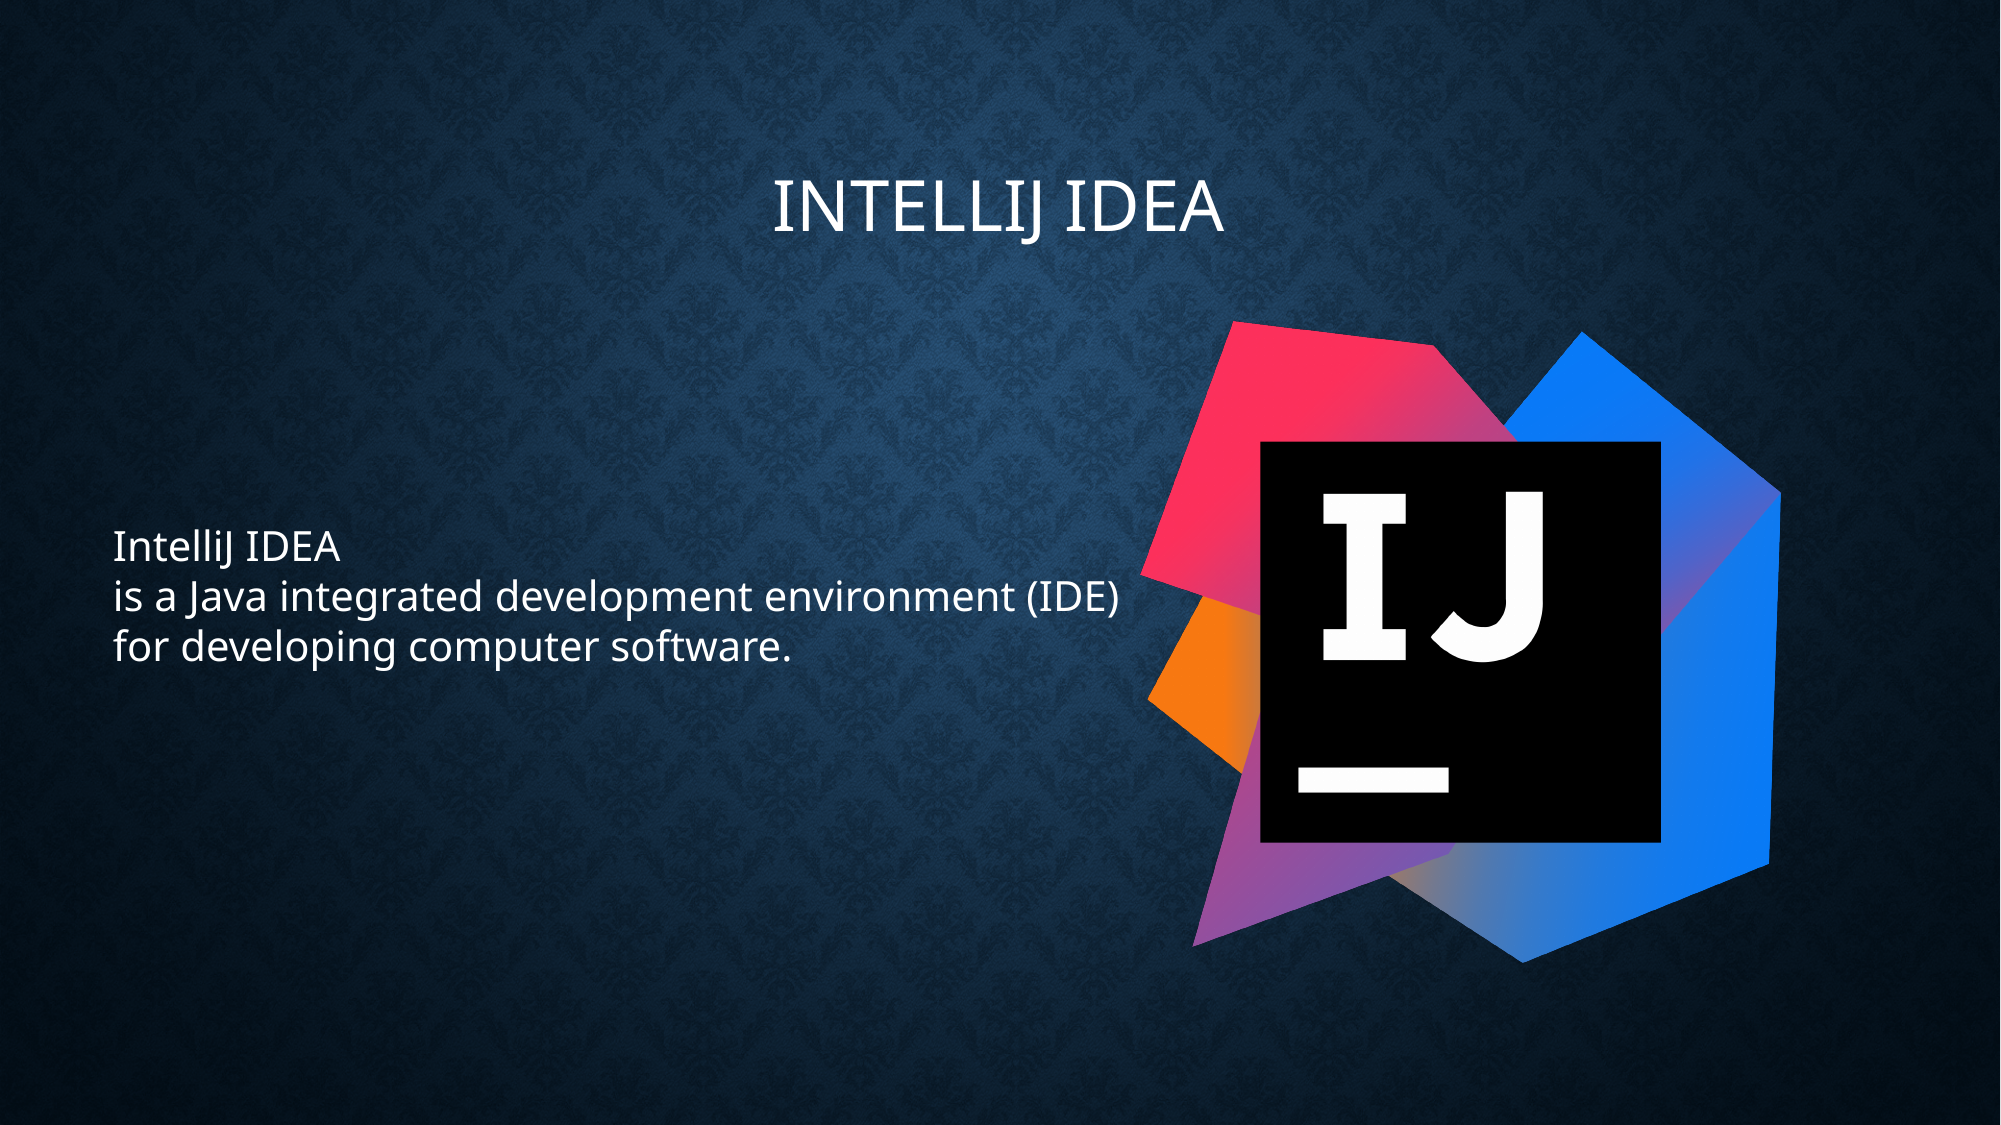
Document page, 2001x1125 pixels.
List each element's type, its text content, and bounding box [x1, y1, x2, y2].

picture [0, 0, 2001, 1125]
title INTELLIJ IDEA [149, 99, 1849, 319]
text_box IntelliJ IDEA is a Java integrated development environment (IDE) for developing computer software. [105, 511, 1133, 677]
